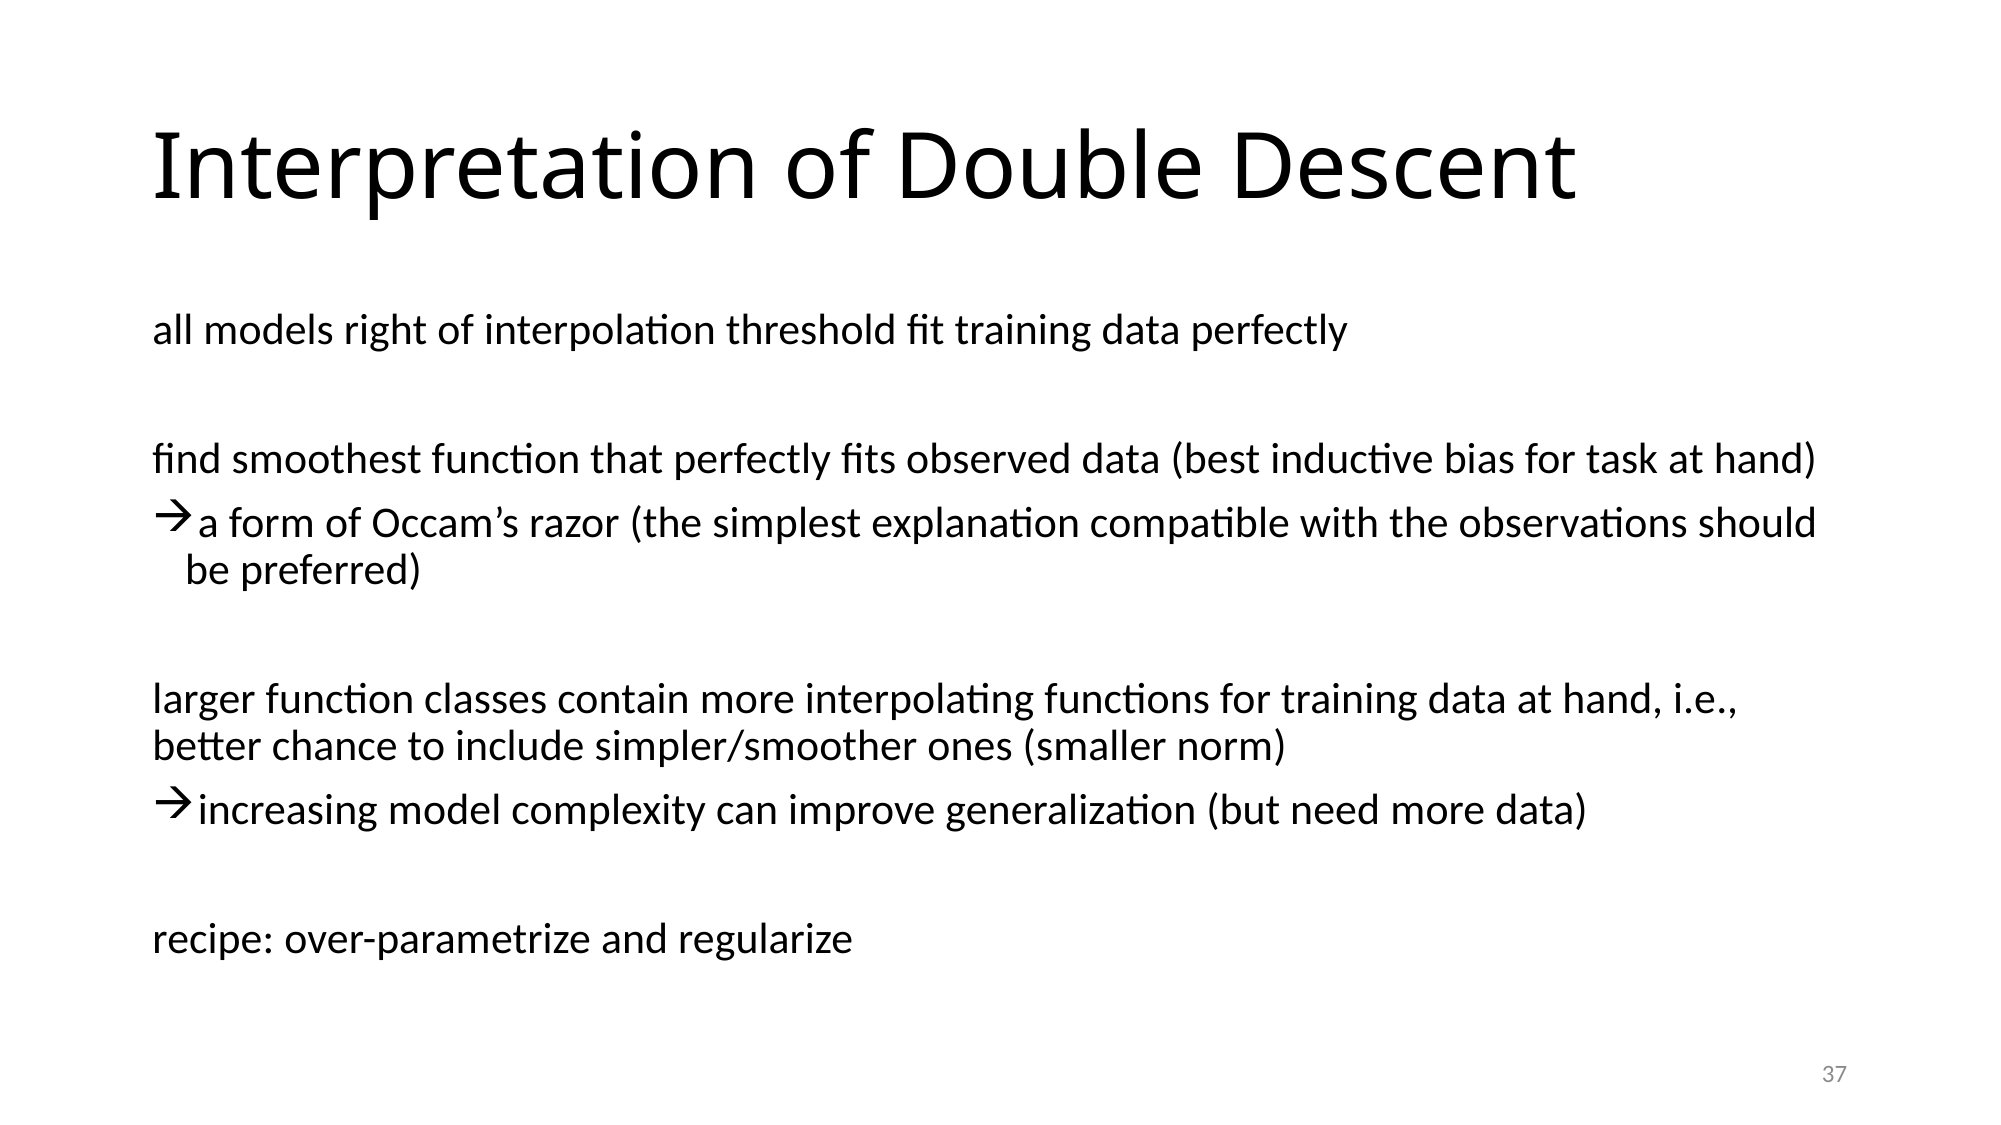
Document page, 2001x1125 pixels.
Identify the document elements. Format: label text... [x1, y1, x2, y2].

list all models right of interpolation threshold fit training data perfectly find smoothest function that perfectly fits observed data (best inductive bias for task at hand) a form of Occam’s razor (the simplest explanation compatible with the observations should be preferred) larger function classes contain more interpolating functions for training data at hand, i.e., better chance to include simpler/smoother ones (smaller norm) increasing model complexity can improve generalization (but need more data) recipe: over-parametrize and regularize [137, 299, 1863, 1014]
slide_number 37 [1412, 1042, 1863, 1103]
title Interpretation of Double Descent [137, 59, 1863, 278]
